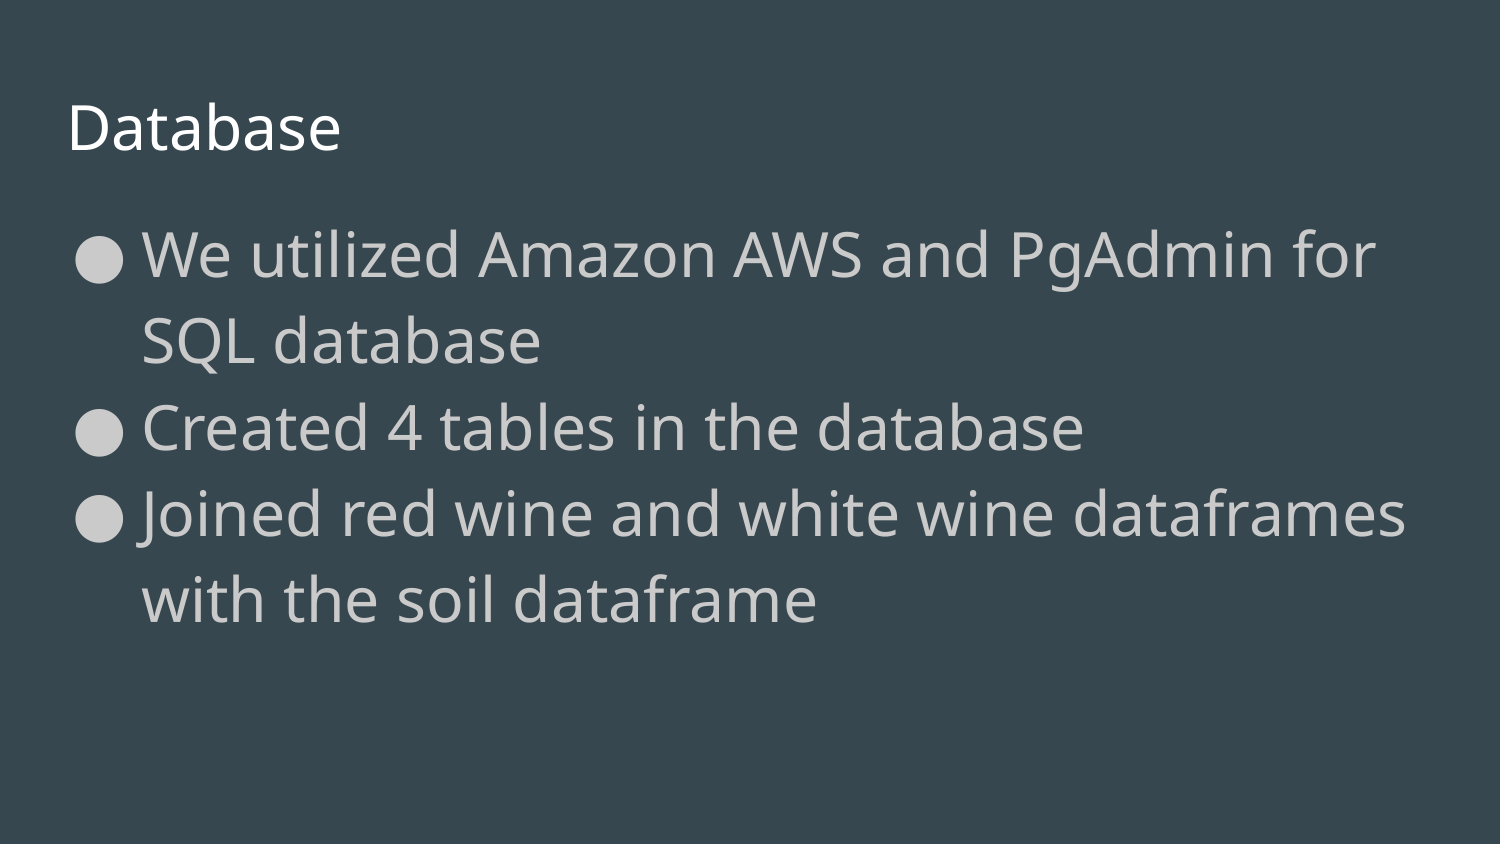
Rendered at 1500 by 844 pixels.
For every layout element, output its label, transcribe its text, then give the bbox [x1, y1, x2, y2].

title Database [51, 72, 1449, 167]
list We utilized Amazon AWS and PgAdmin for SQL database Created 4 tables in the database Joined red wine and white wine dataframes with the soil dataframe [51, 189, 1449, 750]
